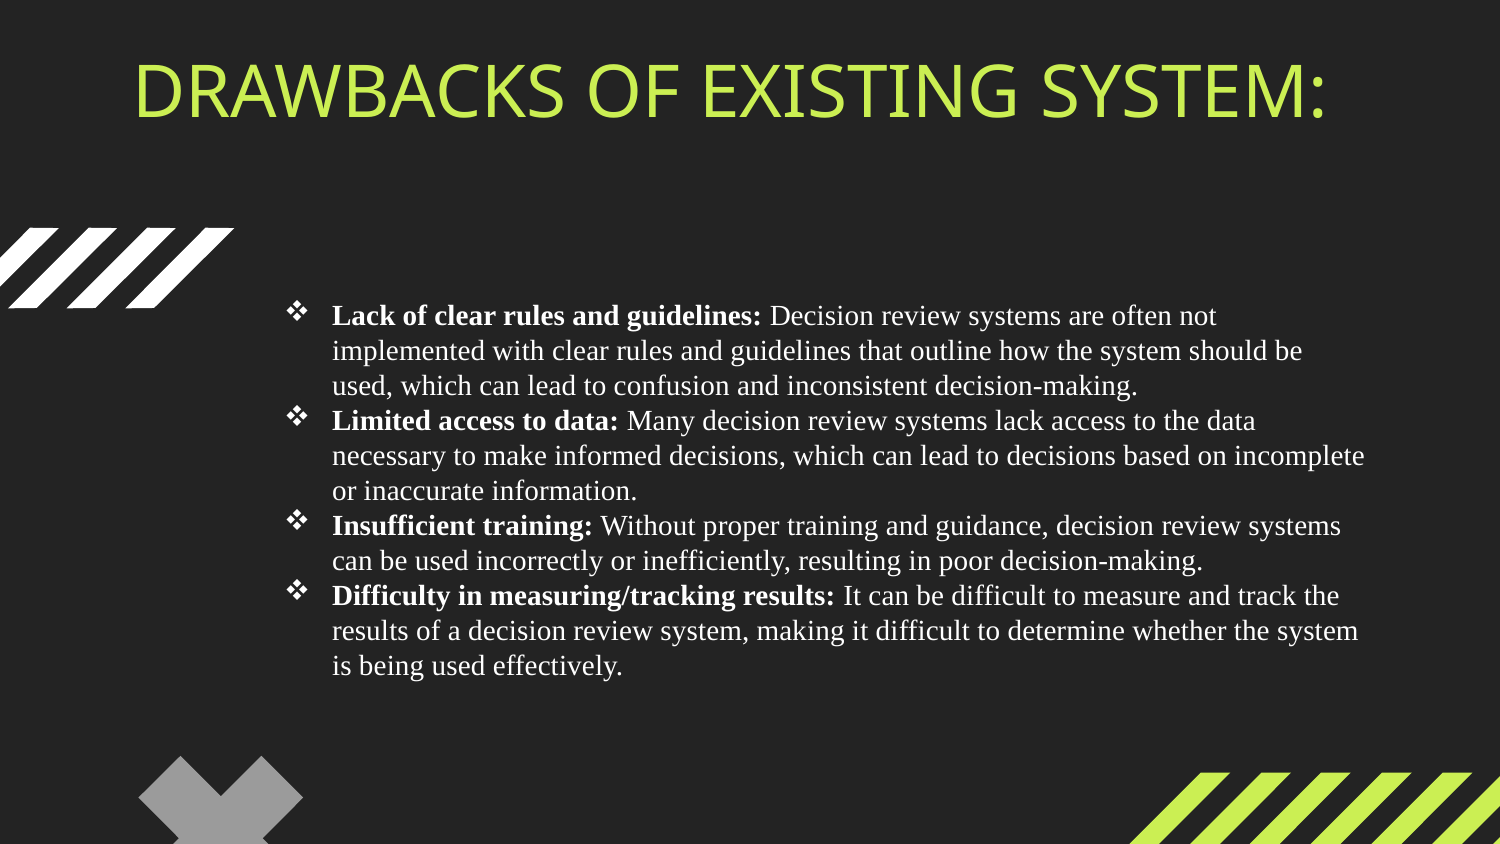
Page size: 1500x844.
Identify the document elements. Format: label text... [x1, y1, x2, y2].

title DRAWBACKS OF EXISTING SYSTEM: [117, 29, 1383, 158]
list Lack of clear rules and guidelines: Decision review systems are often not implemented with clear rules and guidelines that outline how the system should be used, which can lead to confusion and inconsistent decision-making. Limited access to data: Many decision review systems lack access to the data necessary to make informed decisions, which can lead to decisions based on incomplete or inaccurate information. Insufficient training: Without proper training and guidance, decision review systems can be used incorrectly or inefficiently, resulting in poor decision-making. Difficulty in measuring/tracking results: It can be difficult to measure and track the results of a decision review system, making it difficult to determine whether the system is being used effectively. [242, 281, 1383, 691]
